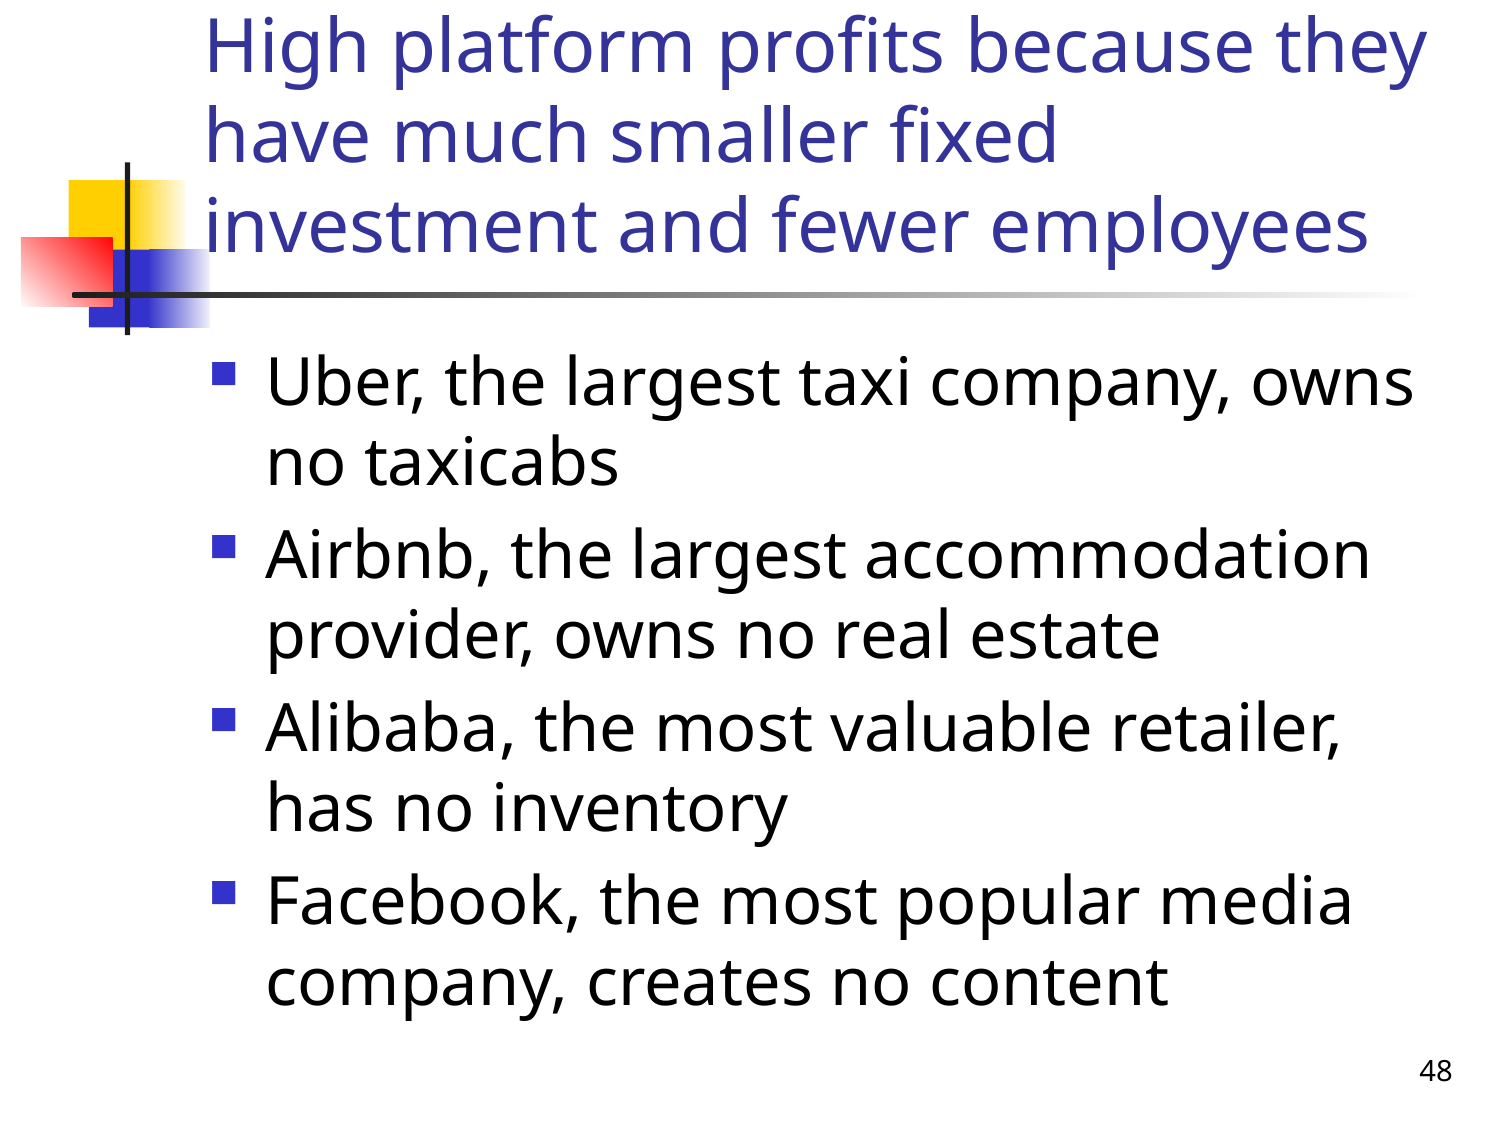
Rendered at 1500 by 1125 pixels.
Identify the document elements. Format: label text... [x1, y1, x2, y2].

slide_number 48 [1154, 1023, 1468, 1100]
list Uber, the largest taxi company, owns no taxicabs Airbnb, the largest accommodation provider, owns no real estate Alibaba, the most valuable retailer, has no inventory Facebook, the most popular media company, creates no content [193, 331, 1469, 1006]
title High platform profits because they have much smaller fixed investment and fewer employees [188, 35, 1468, 275]
